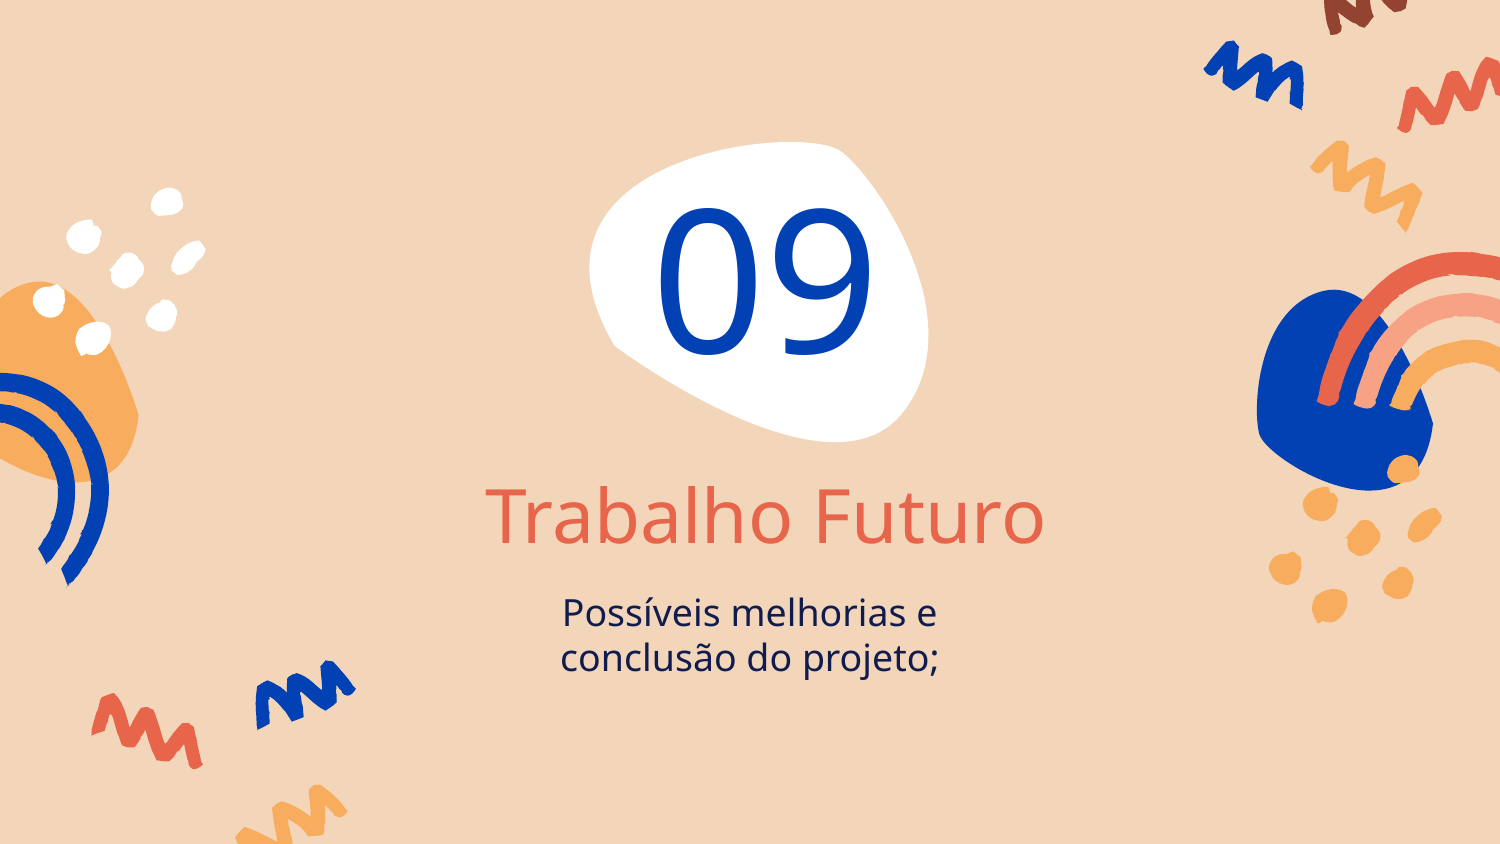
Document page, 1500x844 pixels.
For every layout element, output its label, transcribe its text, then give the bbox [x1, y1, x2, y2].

text_box [589, 141, 929, 443]
title Trabalho Futuro [15, 478, 1500, 574]
title 09 [606, 225, 926, 321]
subtitle Possíveis melhorias e conclusão do projeto; [500, 573, 1000, 675]
